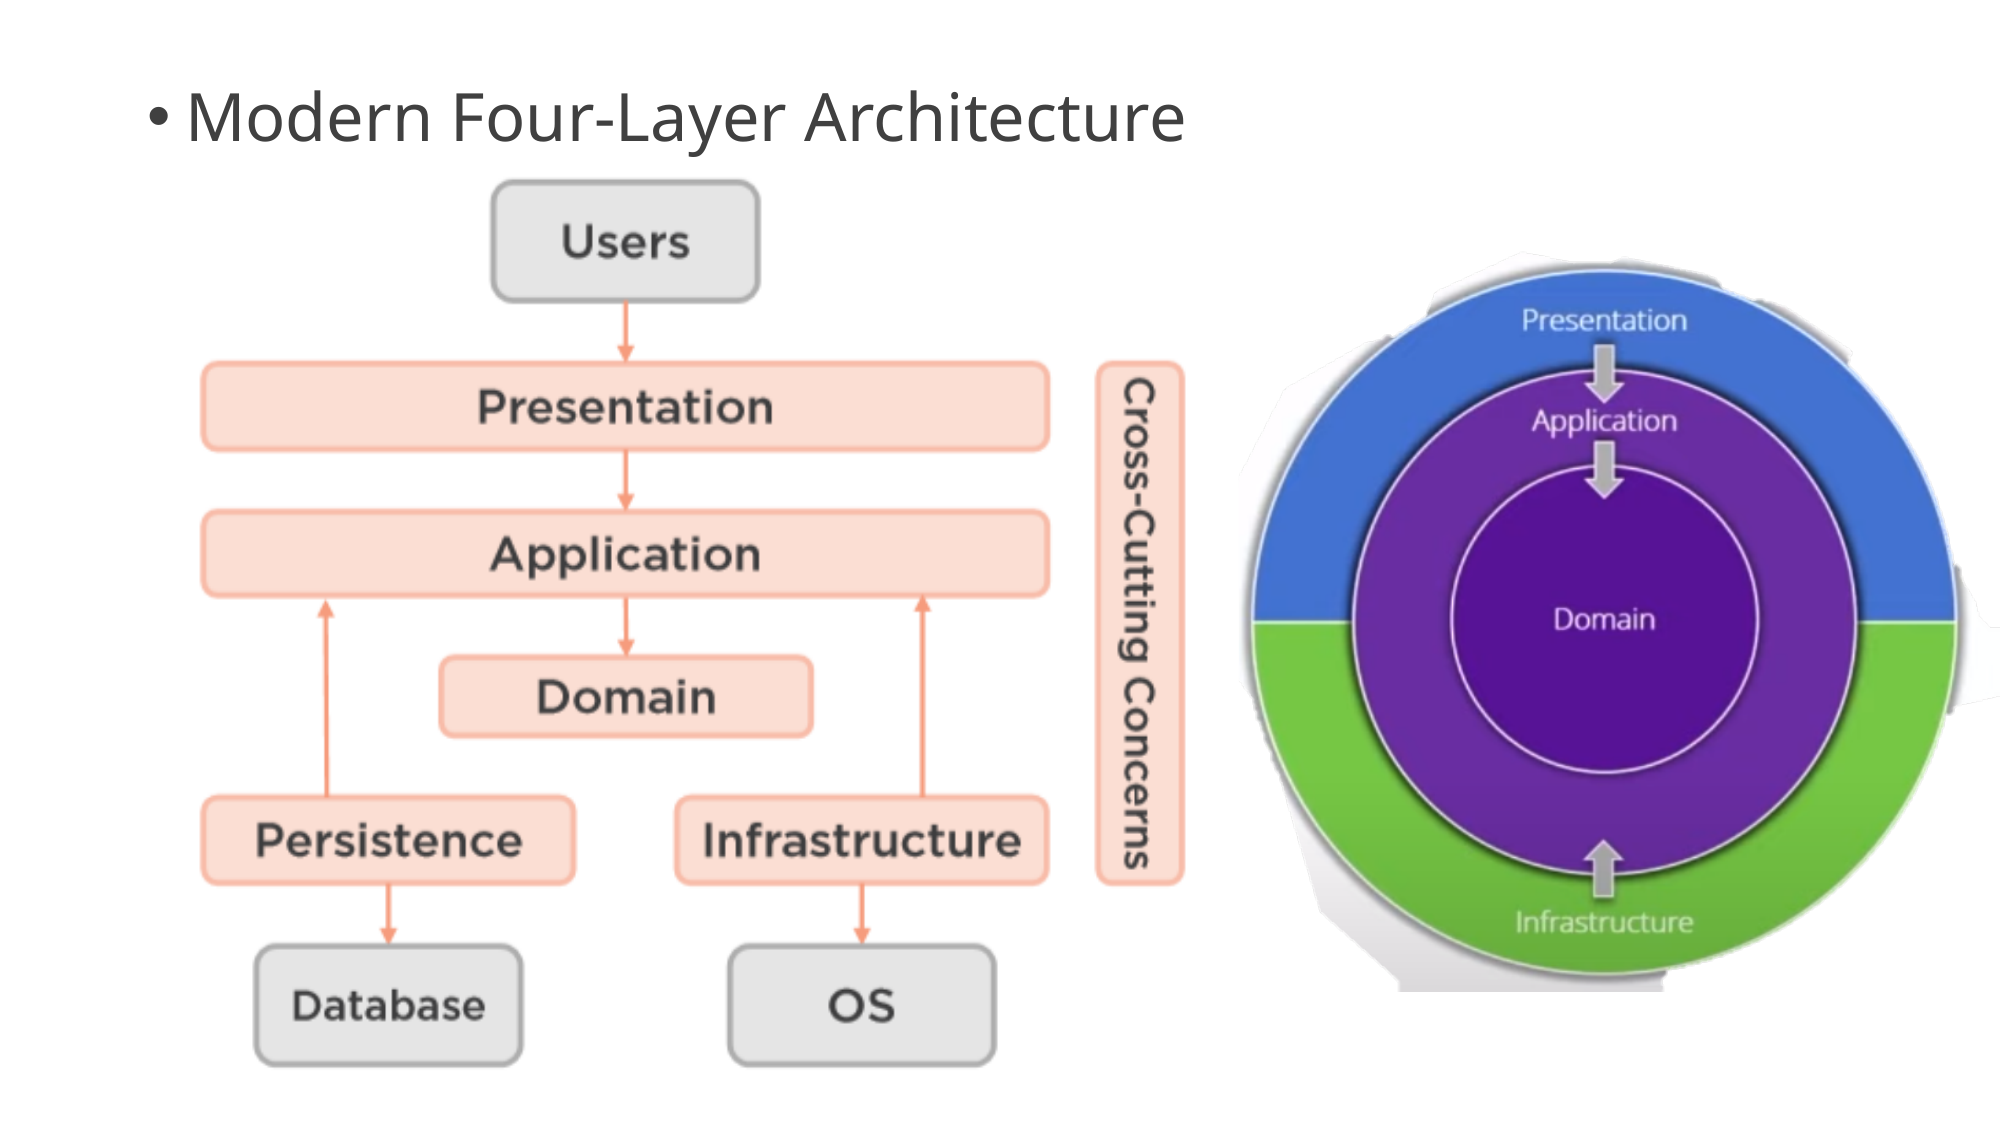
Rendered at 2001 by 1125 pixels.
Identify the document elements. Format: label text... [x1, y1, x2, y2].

list Modern Four-Layer Architecture [123, 68, 1876, 154]
picture [0, 83, 2000, 1125]
